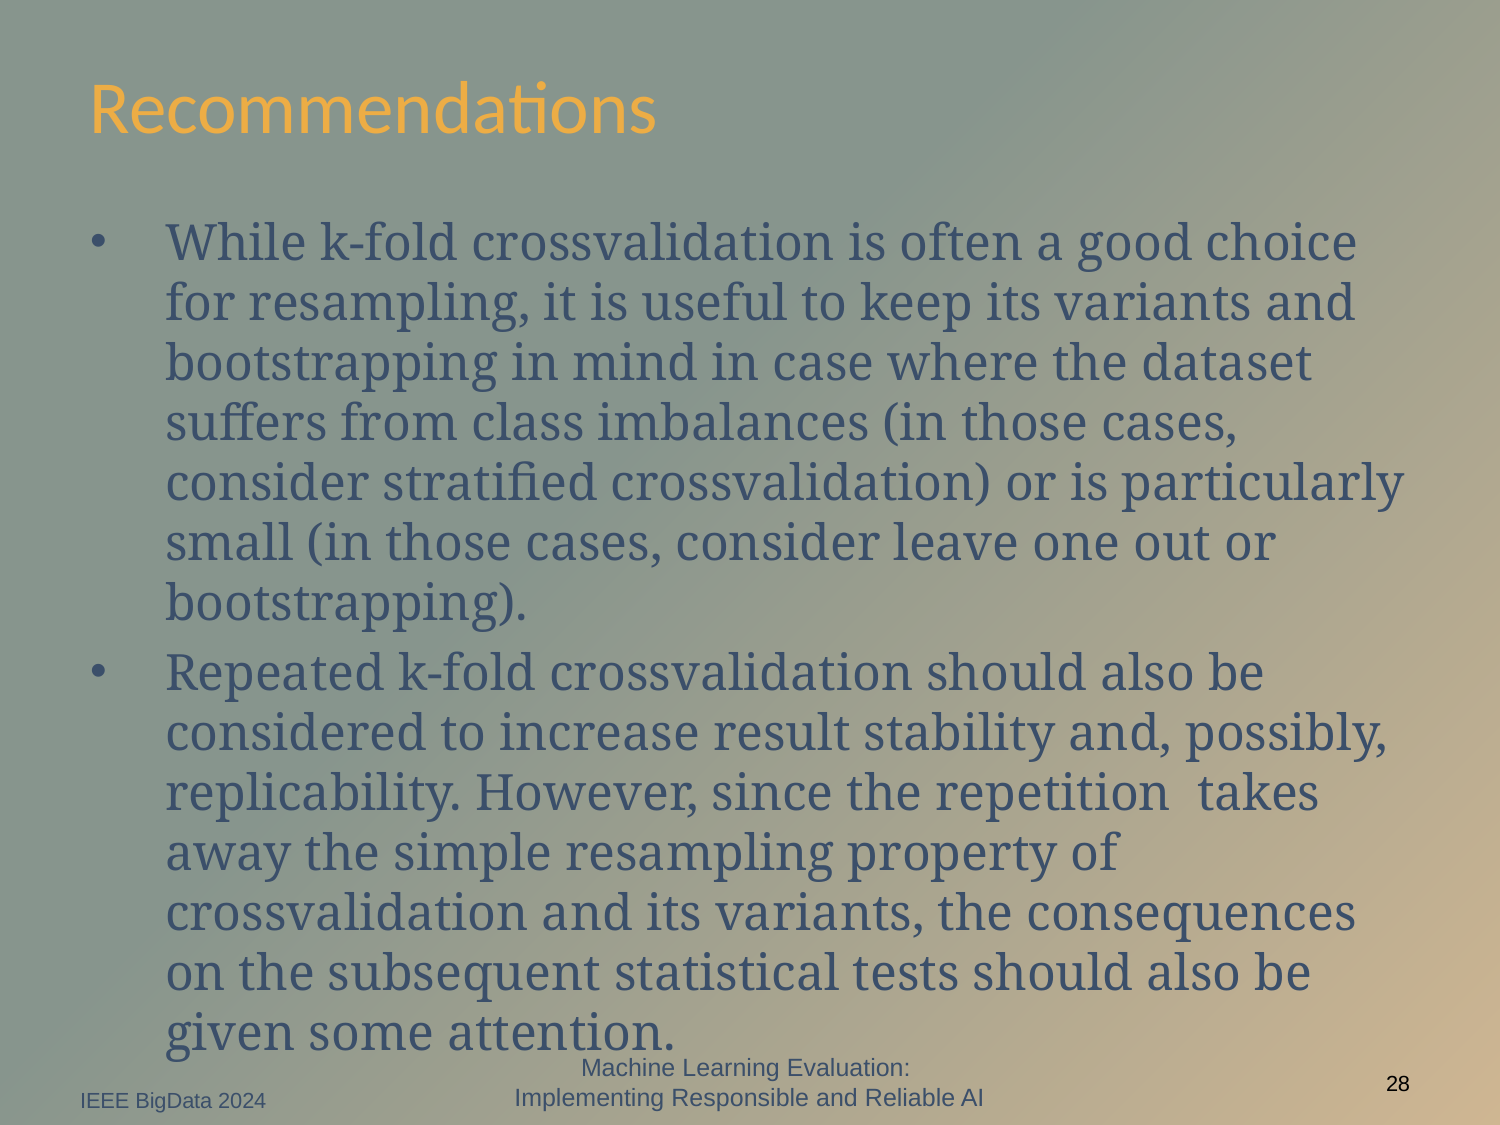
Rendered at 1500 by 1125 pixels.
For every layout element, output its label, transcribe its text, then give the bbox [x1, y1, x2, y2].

slide_number IEEE BigData 2024 [0, 1052, 349, 1113]
slide_number 28 [1057, 1052, 1425, 1113]
list While k-fold crossvalidation is often a good choice for resampling, it is useful to keep its variants and bootstrapping in mind in case where the dataset suffers from class imbalances (in those cases, consider stratified crossvalidation) or is particularly small (in those cases, consider leave one out or bootstrapping). Repeated k-fold crossvalidation should also be considered to increase result stability and, possibly, replicability. However, since the repetition takes away the simple resampling property of crossvalidation and its variants, the consequences on the subsequent statistical tests should also be given some attention. [75, 202, 1425, 923]
title Recommendations [75, 51, 1425, 202]
footer Machine Learning Evaluation: Implementing Responsible and Reliable AI [474, 1051, 1025, 1112]
